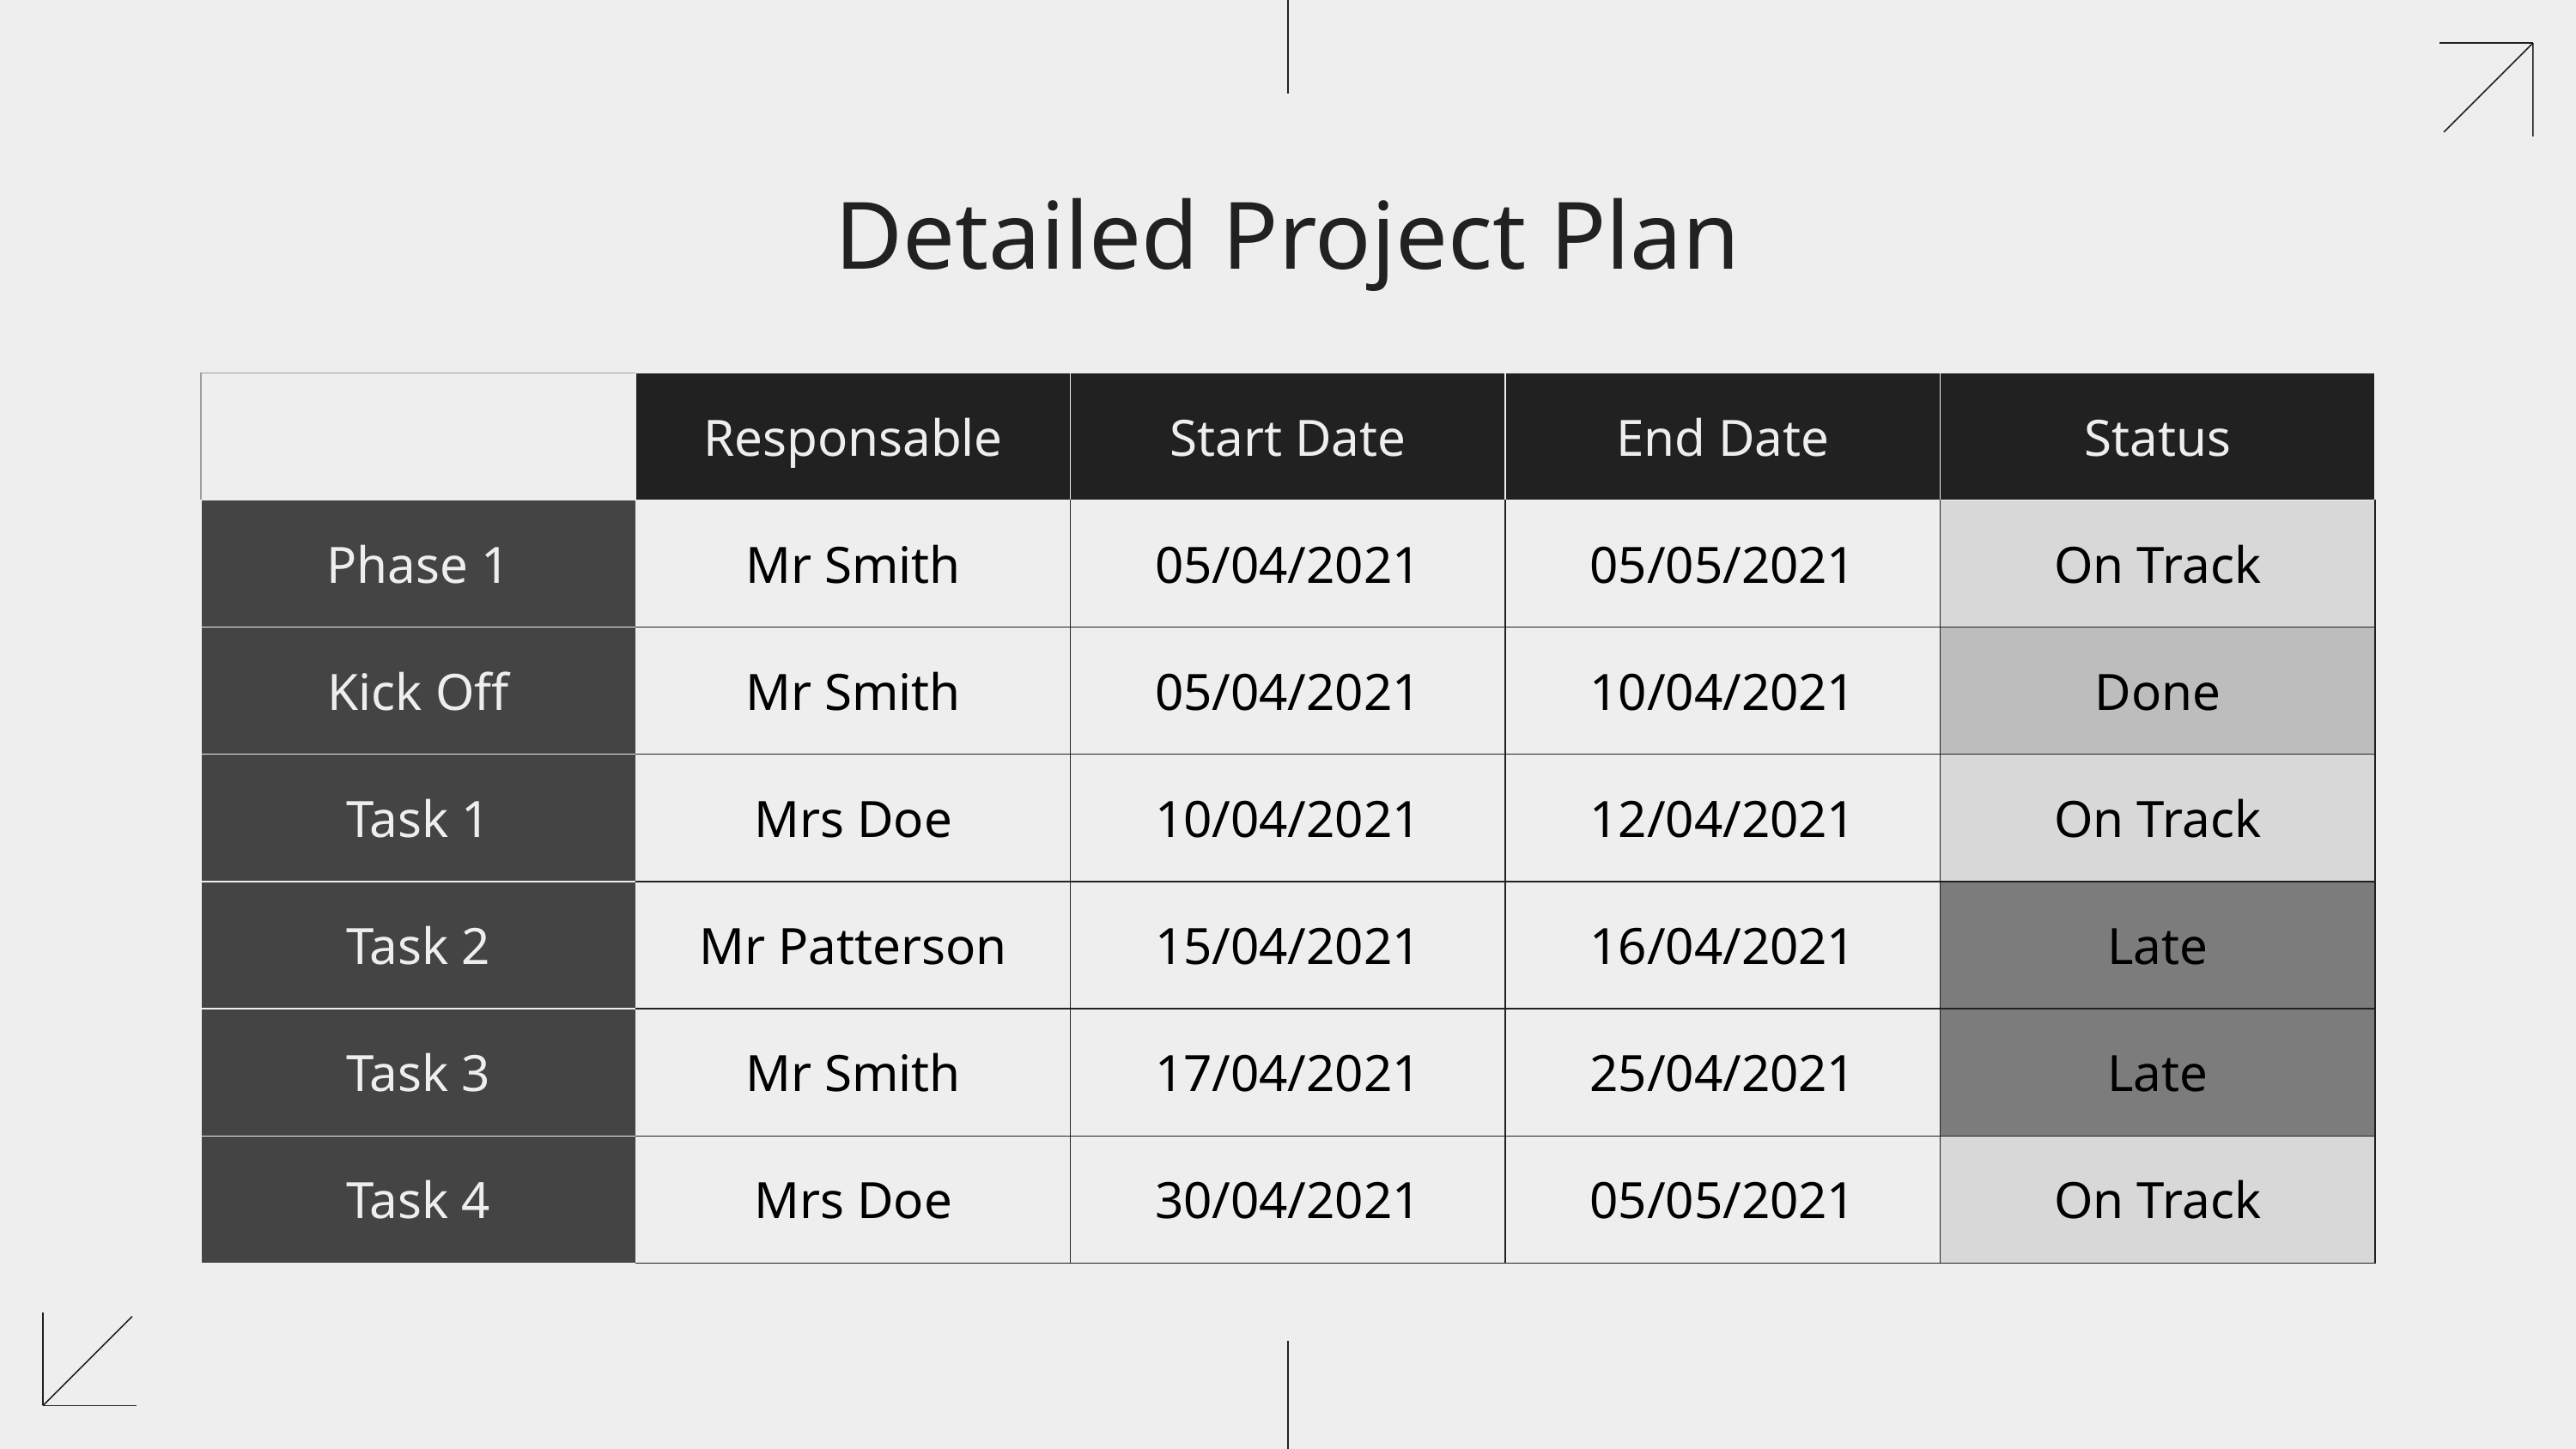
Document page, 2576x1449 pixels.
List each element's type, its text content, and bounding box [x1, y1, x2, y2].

table_cell Mrs Doe [636, 1137, 1070, 1263]
table_cell Task 4 [202, 1137, 635, 1263]
table_cell 05/05/2021 [1506, 500, 1940, 627]
table_cell 30/04/2021 [1071, 1137, 1504, 1263]
table_cell Phase 1 [202, 500, 635, 627]
table_cell 15/04/2021 [1071, 882, 1504, 1008]
title Detailed Project Plan [200, 150, 2375, 312]
table_header [202, 373, 635, 500]
table_cell 05/04/2021 [1071, 627, 1504, 754]
table_cell On Track [1941, 755, 2374, 881]
table_header End Date [1506, 373, 1940, 500]
table_cell Task 1 [202, 755, 635, 881]
table_cell Task 2 [202, 882, 635, 1008]
table_cell On Track [1941, 500, 2374, 627]
table_cell 17/04/2021 [1071, 1009, 1504, 1136]
table_cell Done [1941, 627, 2374, 754]
table_cell Mr Smith [636, 500, 1070, 627]
table_cell 05/05/2021 [1506, 1137, 1940, 1263]
table_cell Task 3 [202, 1009, 635, 1136]
table_cell 25/04/2021 [1506, 1009, 1940, 1136]
table_cell Mr Smith [636, 627, 1070, 754]
table_cell Mrs Doe [636, 755, 1070, 881]
table_header Responsable [636, 373, 1070, 500]
table_header Status [1941, 373, 2374, 500]
table_cell 05/04/2021 [1071, 500, 1504, 627]
table_cell 10/04/2021 [1071, 755, 1504, 881]
table_cell On Track [1941, 1137, 2374, 1263]
table_cell Mr Smith [636, 1009, 1070, 1136]
table_cell 12/04/2021 [1506, 755, 1940, 881]
table_cell Kick Off [202, 627, 635, 754]
table_header Start Date [1071, 373, 1504, 500]
table_cell 10/04/2021 [1506, 627, 1940, 754]
table_cell Late [1941, 1009, 2374, 1136]
table_cell Late [1941, 882, 2374, 1008]
table_cell Mr Patterson [636, 882, 1070, 1008]
table_cell 16/04/2021 [1506, 882, 1940, 1008]
